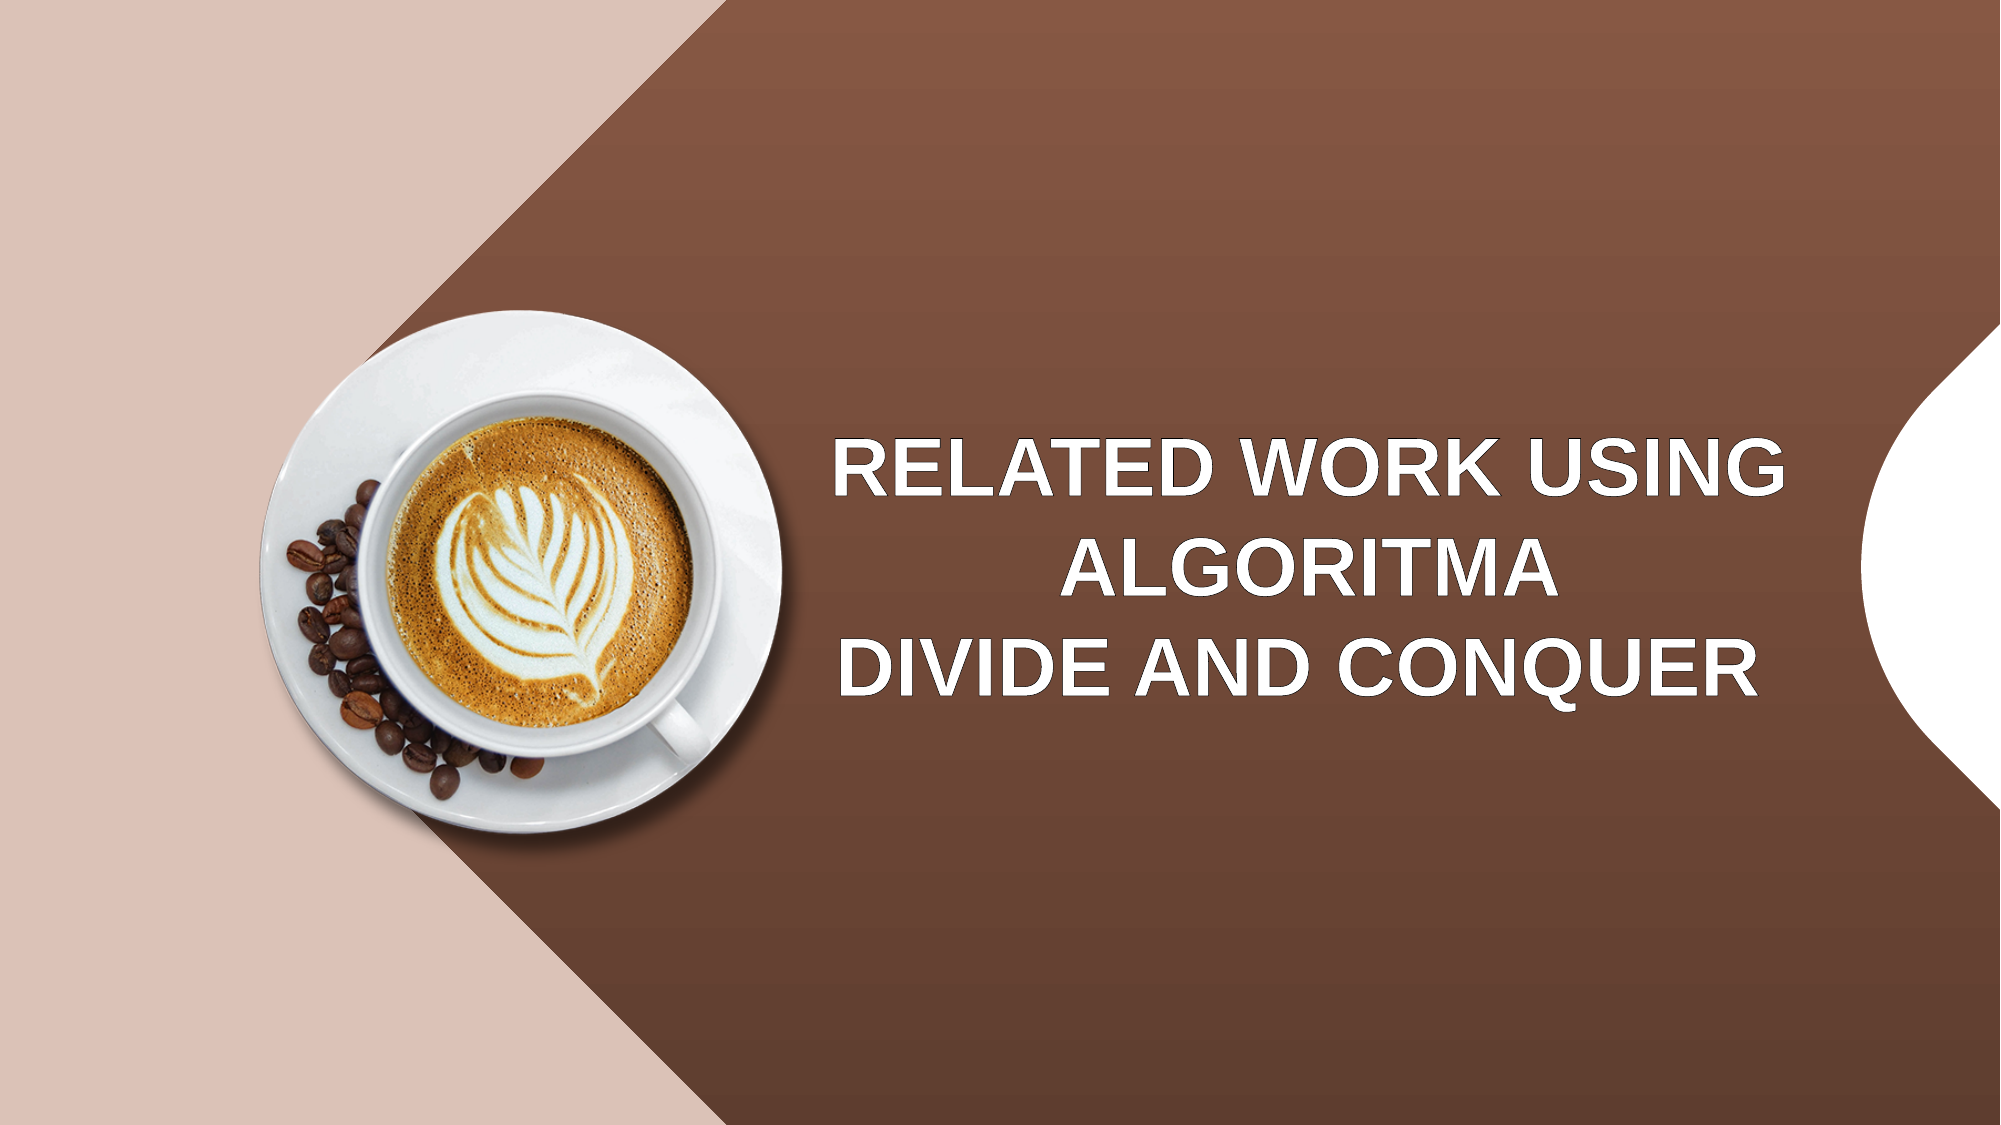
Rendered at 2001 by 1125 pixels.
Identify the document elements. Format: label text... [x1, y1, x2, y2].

text_box RELATED WORK USING ALGORITMA DIVIDE AND CONQUER [809, 405, 1811, 720]
picture [255, 310, 809, 867]
